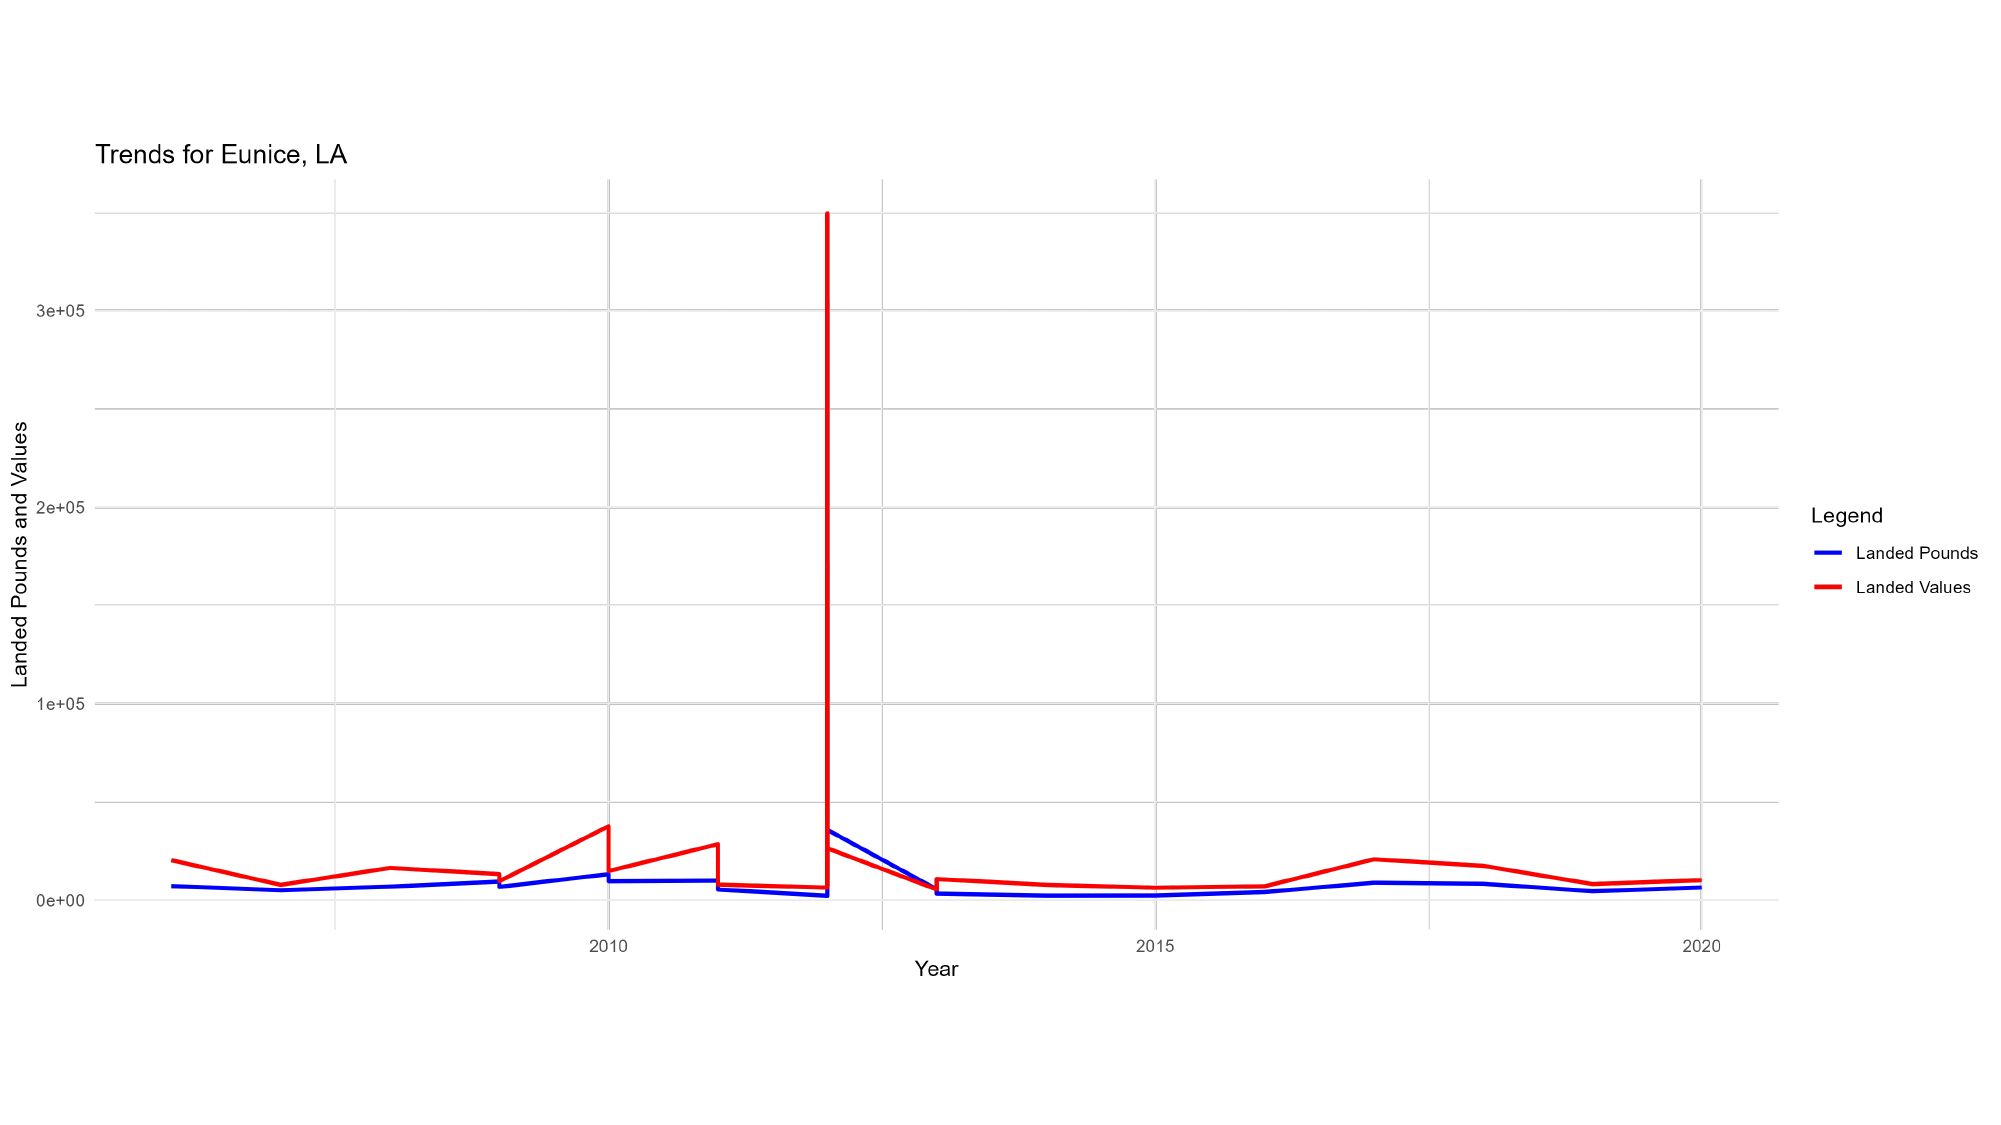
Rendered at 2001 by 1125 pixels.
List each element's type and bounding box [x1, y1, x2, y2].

picture [0, 133, 2000, 991]
